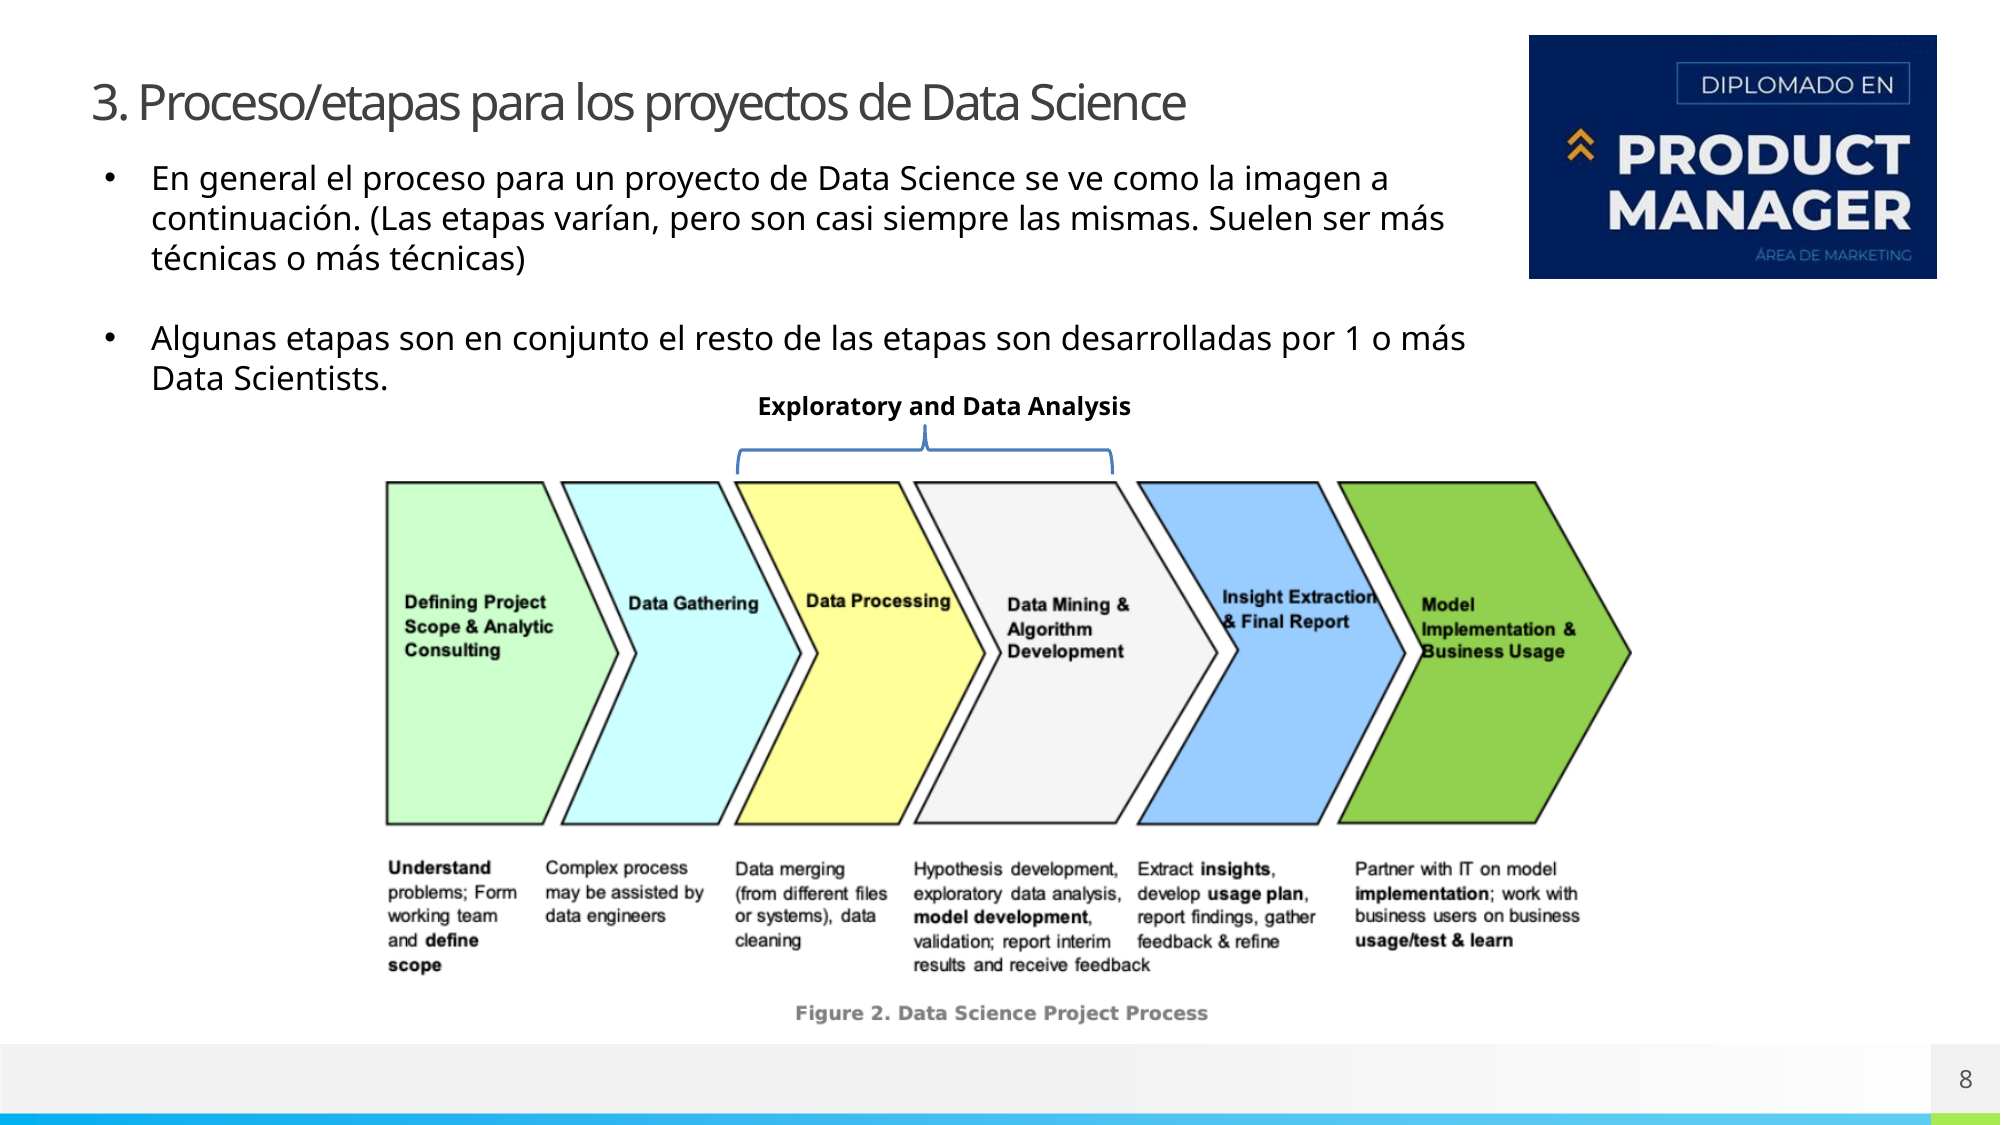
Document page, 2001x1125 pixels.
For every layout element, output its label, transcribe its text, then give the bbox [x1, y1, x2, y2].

text_box [921, 429, 929, 448]
picture [0, 1044, 1930, 1125]
slide_number 8 [1945, 1061, 1988, 1125]
picture [345, 449, 1654, 1039]
picture [1529, 34, 1938, 280]
title 3. Proceso/etapas para los proyectos de Data Science [89, 68, 1450, 150]
text_box Exploratory and Data Analysis [742, 383, 1148, 429]
text_box [1930, 1044, 2000, 1114]
text_box En general el proceso para un proyecto de Data Science se ve como la imagen a continuación. (Las etapas varían, pero son casi siempre las mismas. Suelen ser más técnicas o más técnicas) Algunas etapas son en conjunto el resto de las etapas son desarrolladas por 1 o más Data Scientists. [89, 150, 1513, 405]
